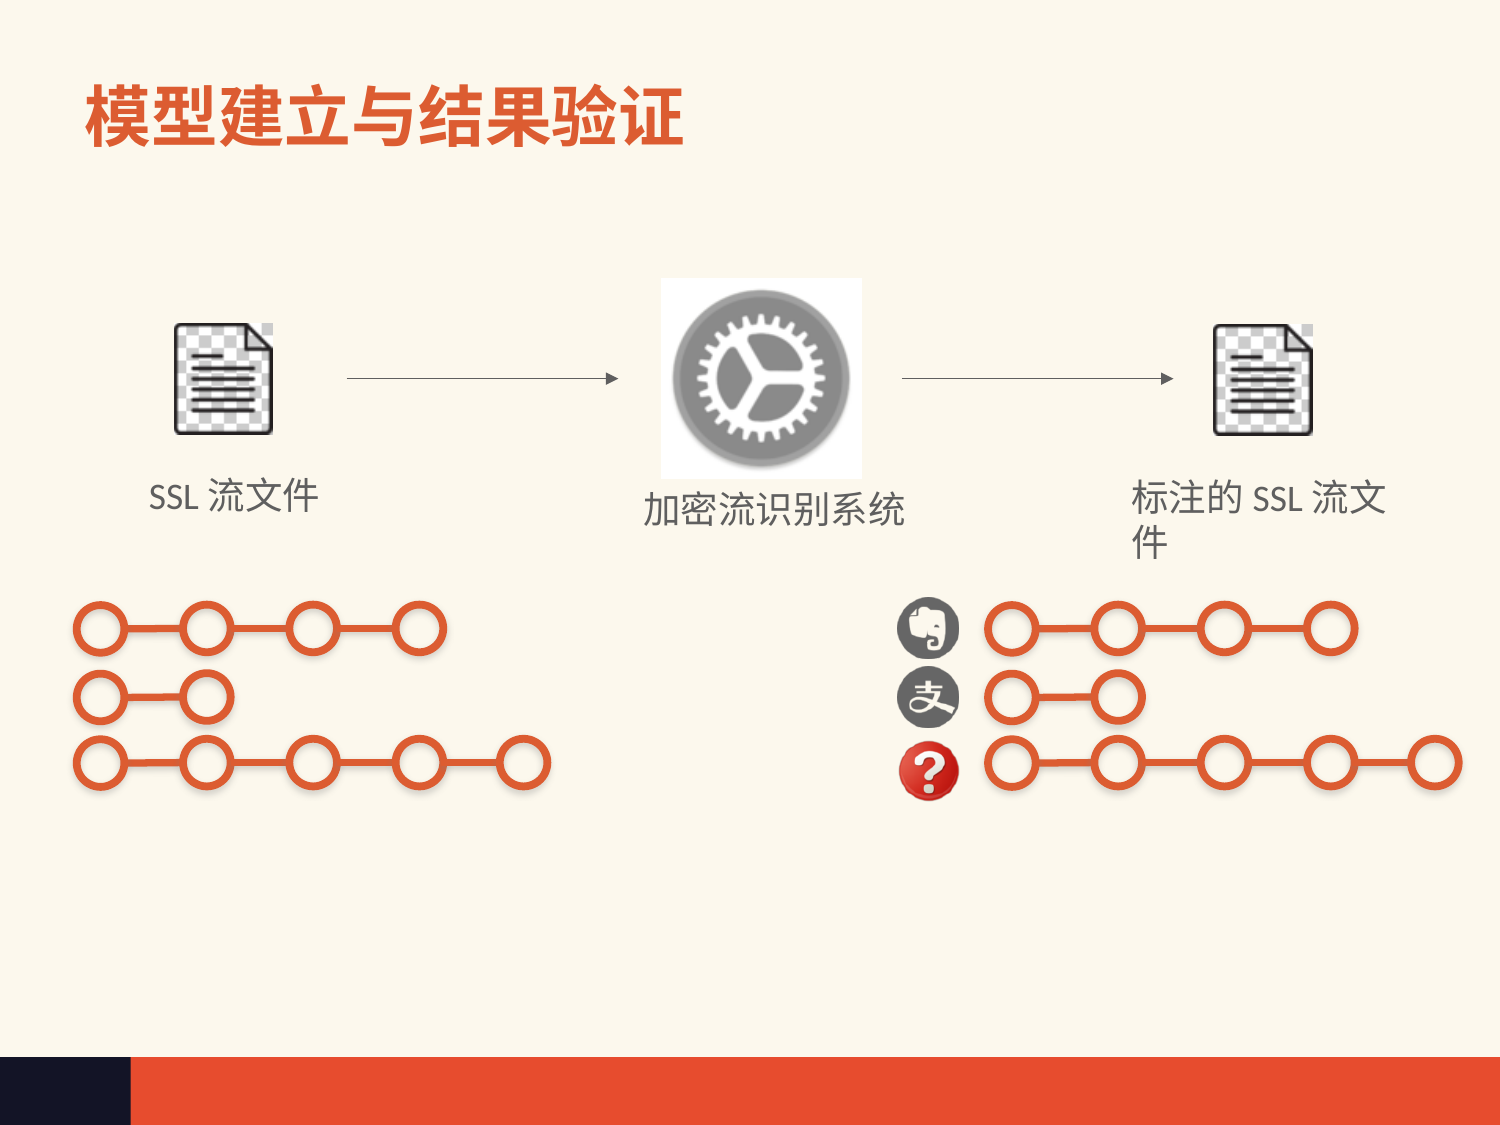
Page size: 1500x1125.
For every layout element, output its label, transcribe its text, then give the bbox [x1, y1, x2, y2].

picture [1213, 324, 1313, 436]
text_box [1200, 604, 1249, 653]
text_box 加密流识别系统 [628, 478, 1019, 539]
text_box [395, 738, 443, 787]
text_box [1094, 673, 1143, 721]
picture [896, 738, 961, 803]
text_box [1307, 738, 1355, 787]
picture [897, 597, 959, 659]
text_box [1307, 604, 1355, 653]
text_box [133, 323, 347, 526]
text_box [1200, 738, 1249, 787]
text_box [76, 605, 125, 653]
text_box [1411, 738, 1459, 787]
text_box [499, 738, 548, 787]
text_box [76, 739, 125, 787]
text_box [76, 673, 125, 722]
text_box [988, 739, 1036, 787]
text_box [289, 604, 337, 653]
picture [897, 666, 959, 728]
text_box [183, 604, 231, 653]
text_box [1094, 738, 1142, 787]
text_box [183, 673, 231, 721]
text_box [988, 605, 1036, 653]
text_box [289, 738, 337, 787]
text_box [988, 673, 1036, 722]
text_box [1094, 604, 1142, 653]
text_box [395, 604, 444, 653]
title 模型建立与结果验证 [69, 55, 1431, 163]
text_box [183, 738, 231, 787]
text_box 标注的SSL流文件 [1116, 466, 1424, 572]
picture [661, 278, 862, 479]
